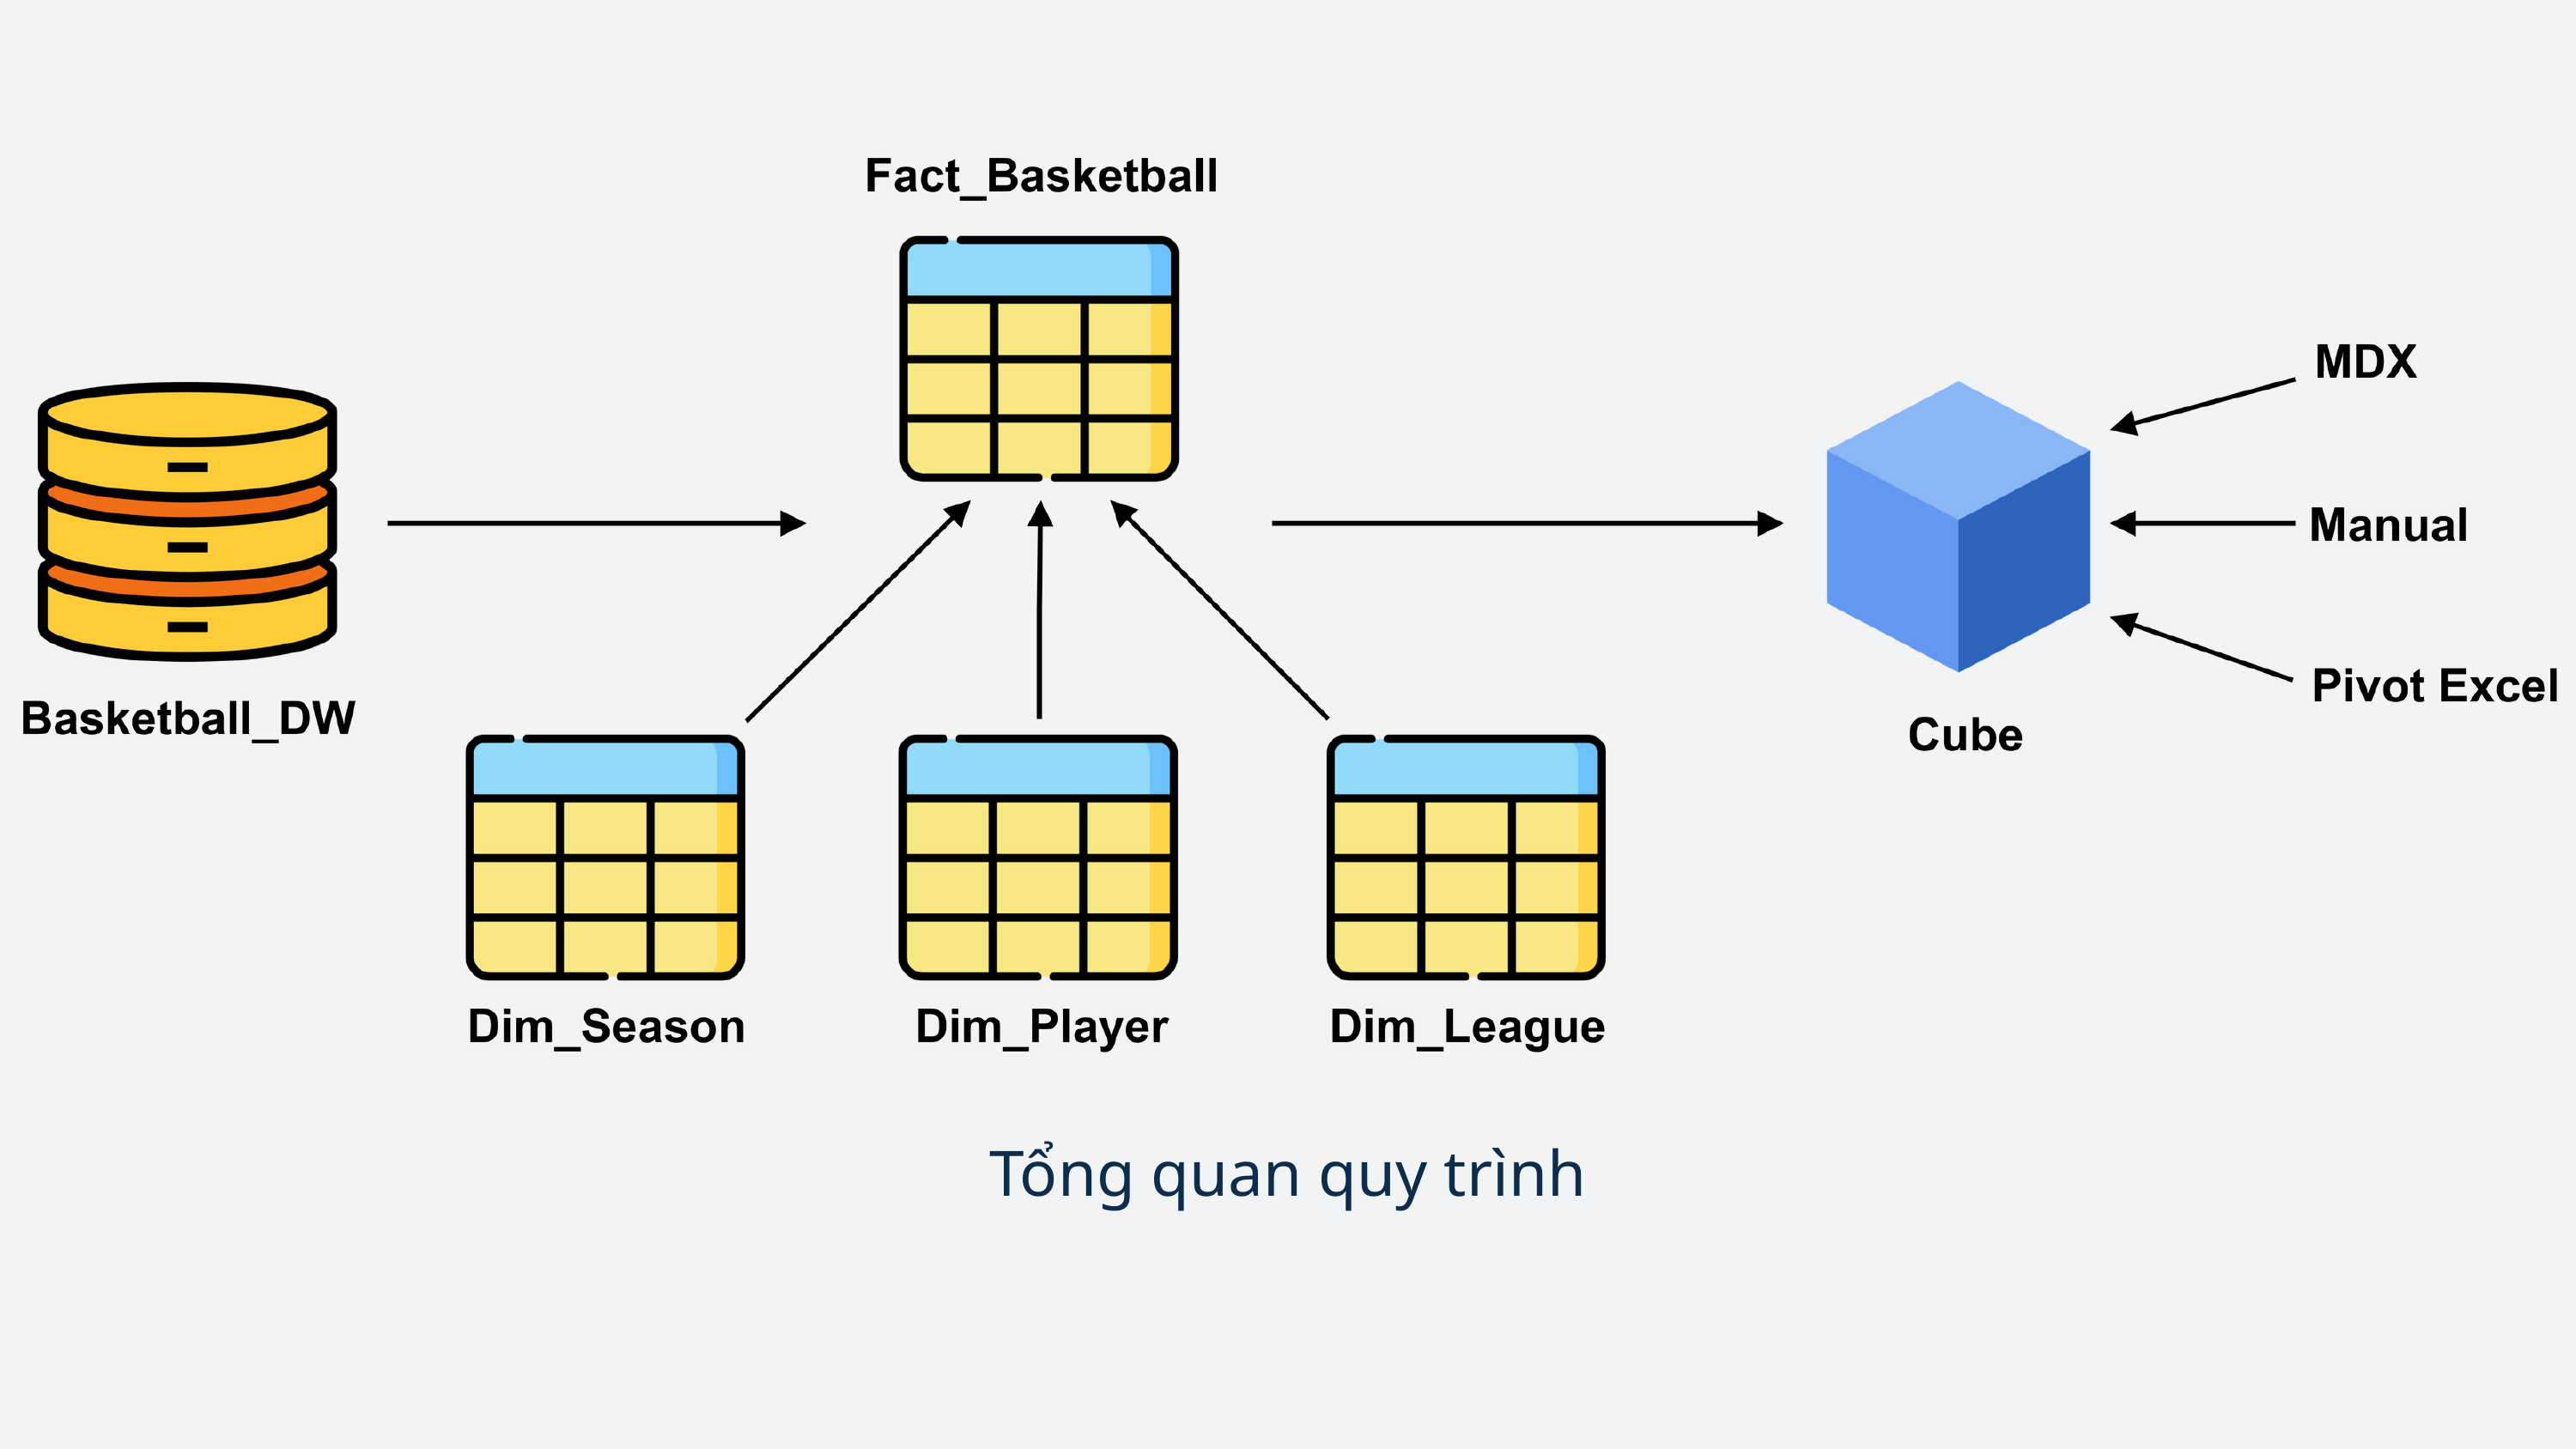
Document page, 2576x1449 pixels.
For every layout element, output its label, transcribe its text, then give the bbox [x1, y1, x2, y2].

picture [0, 144, 2576, 1053]
text_box Tổng quan quy trình [19, 1121, 2557, 1210]
